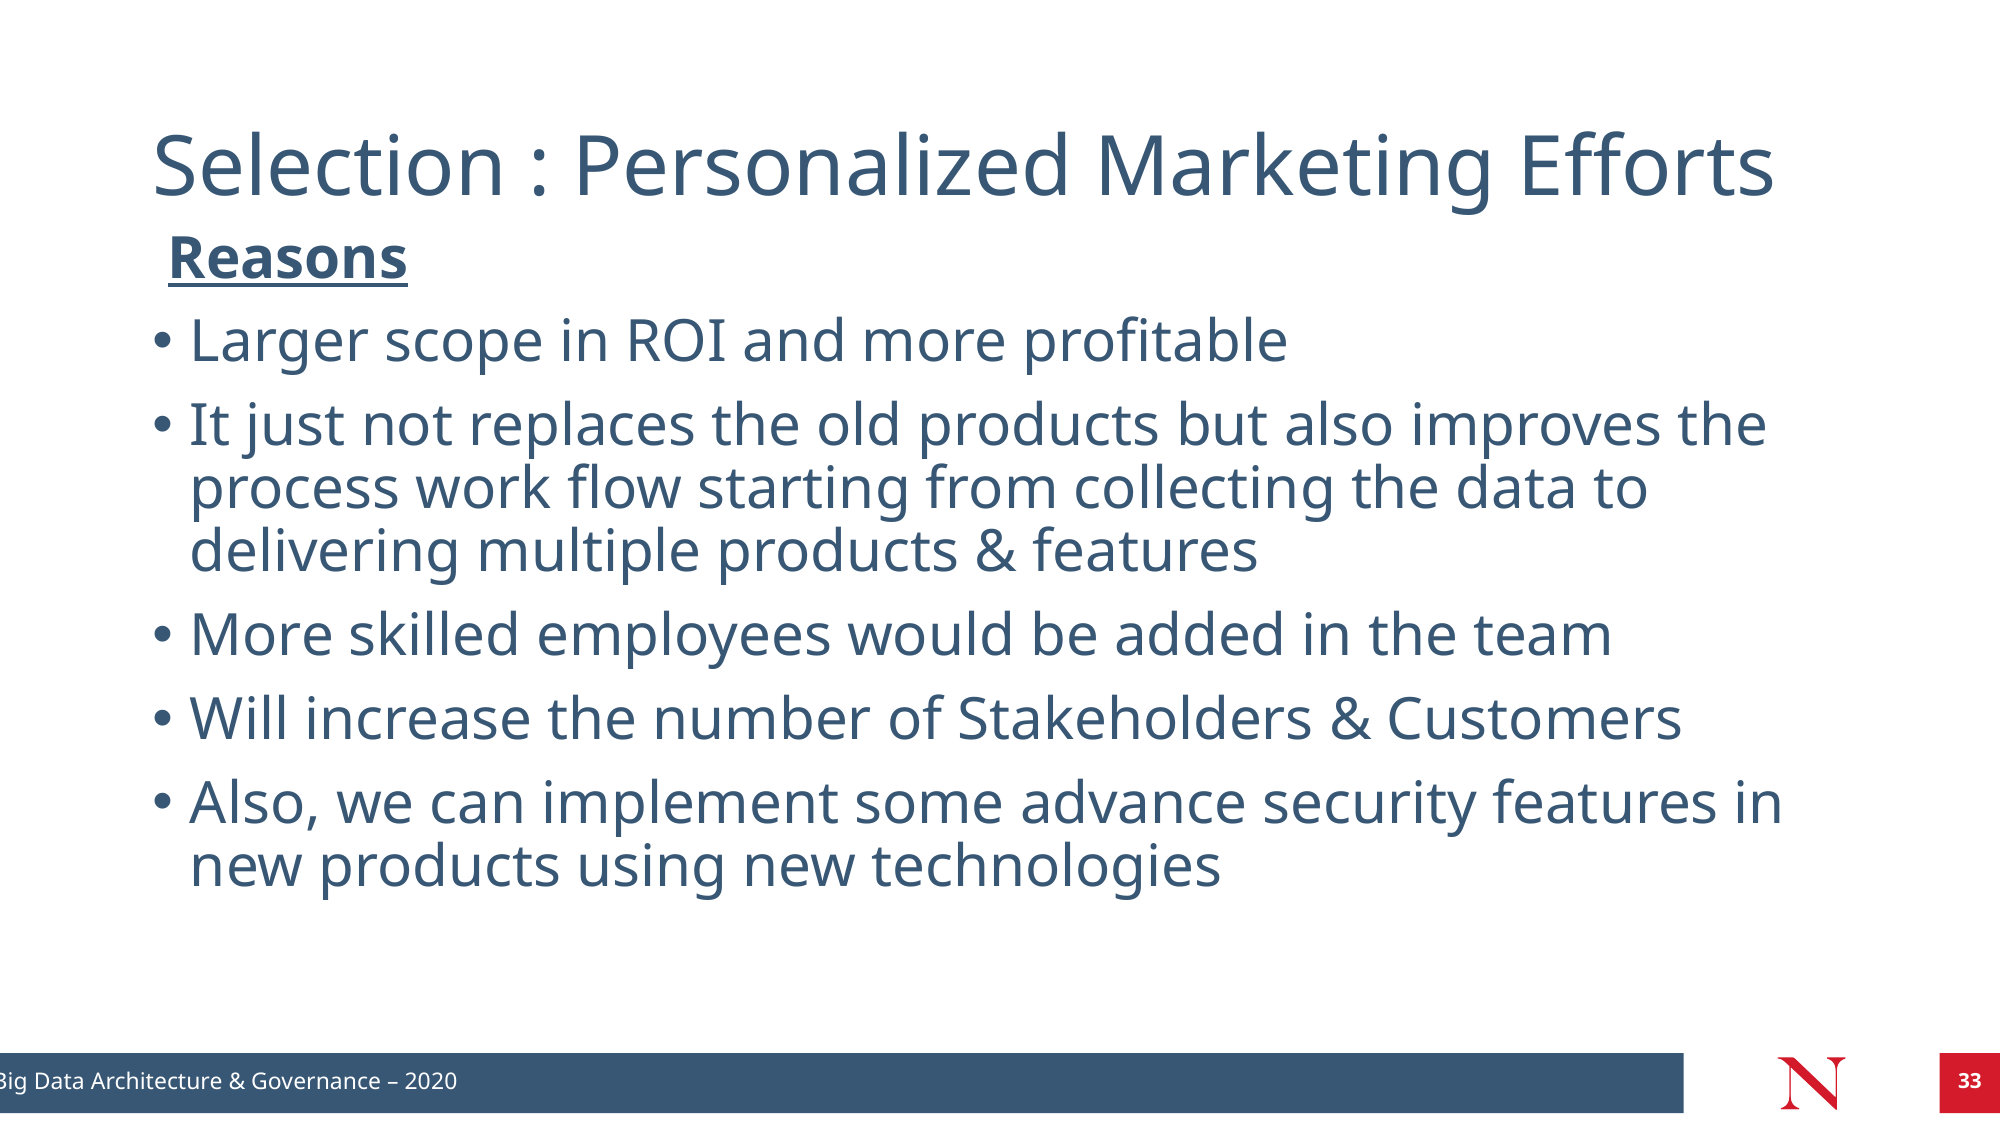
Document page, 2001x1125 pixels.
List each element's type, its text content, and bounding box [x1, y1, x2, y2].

list Reasons Larger scope in ROI and more profitable It just not replaces the old products but also improves the process work flow starting from collecting the data to delivering multiple products & features More skilled employees would be added in the team Will increase the number of Stakeholders & Customers Also, we can implement some advance security features in new products using new technologies [137, 220, 1863, 954]
title Selection : Personalized Marketing Efforts [137, 59, 1863, 220]
picture [1766, 1038, 1857, 1125]
